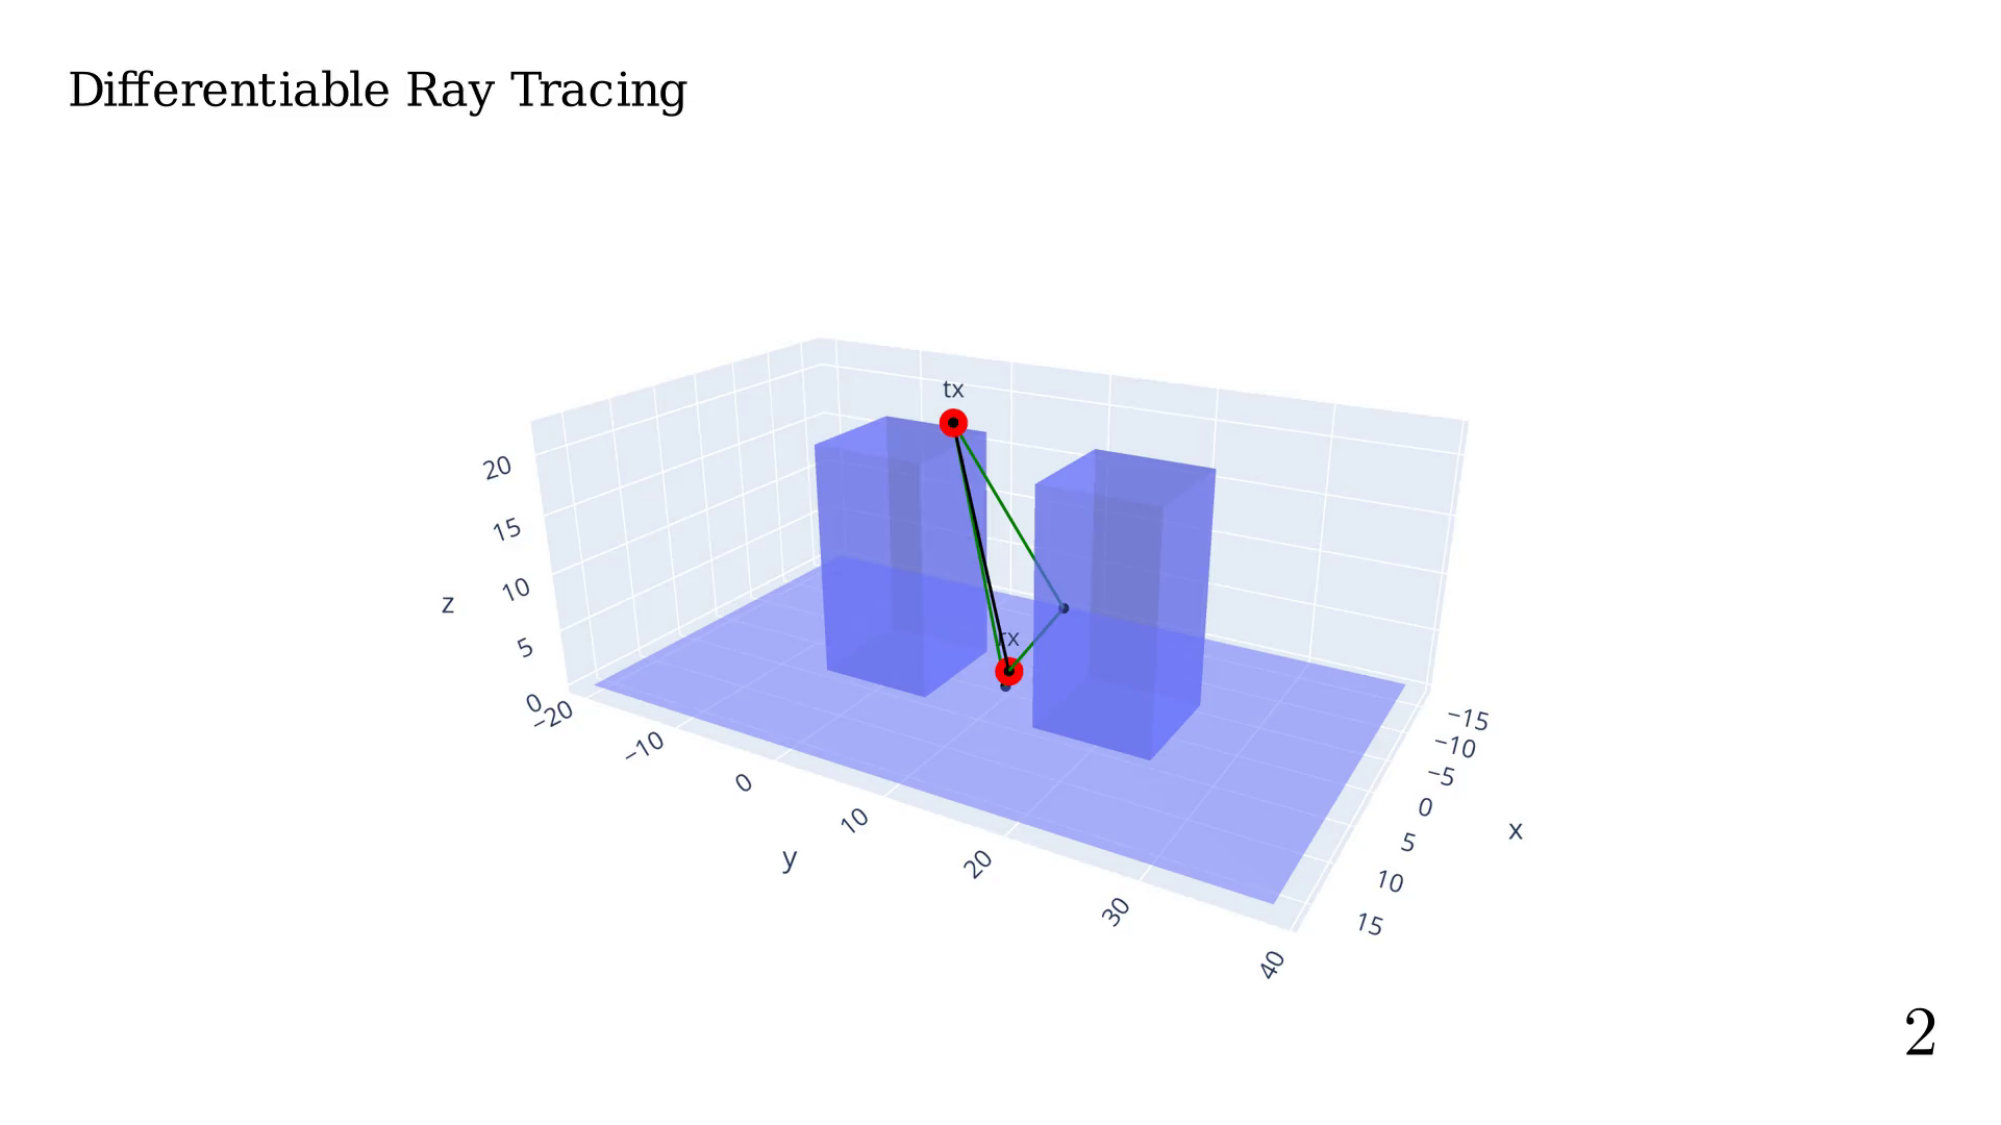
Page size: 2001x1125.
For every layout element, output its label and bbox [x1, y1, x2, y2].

text_box [0, 0, 2000, 1125]
